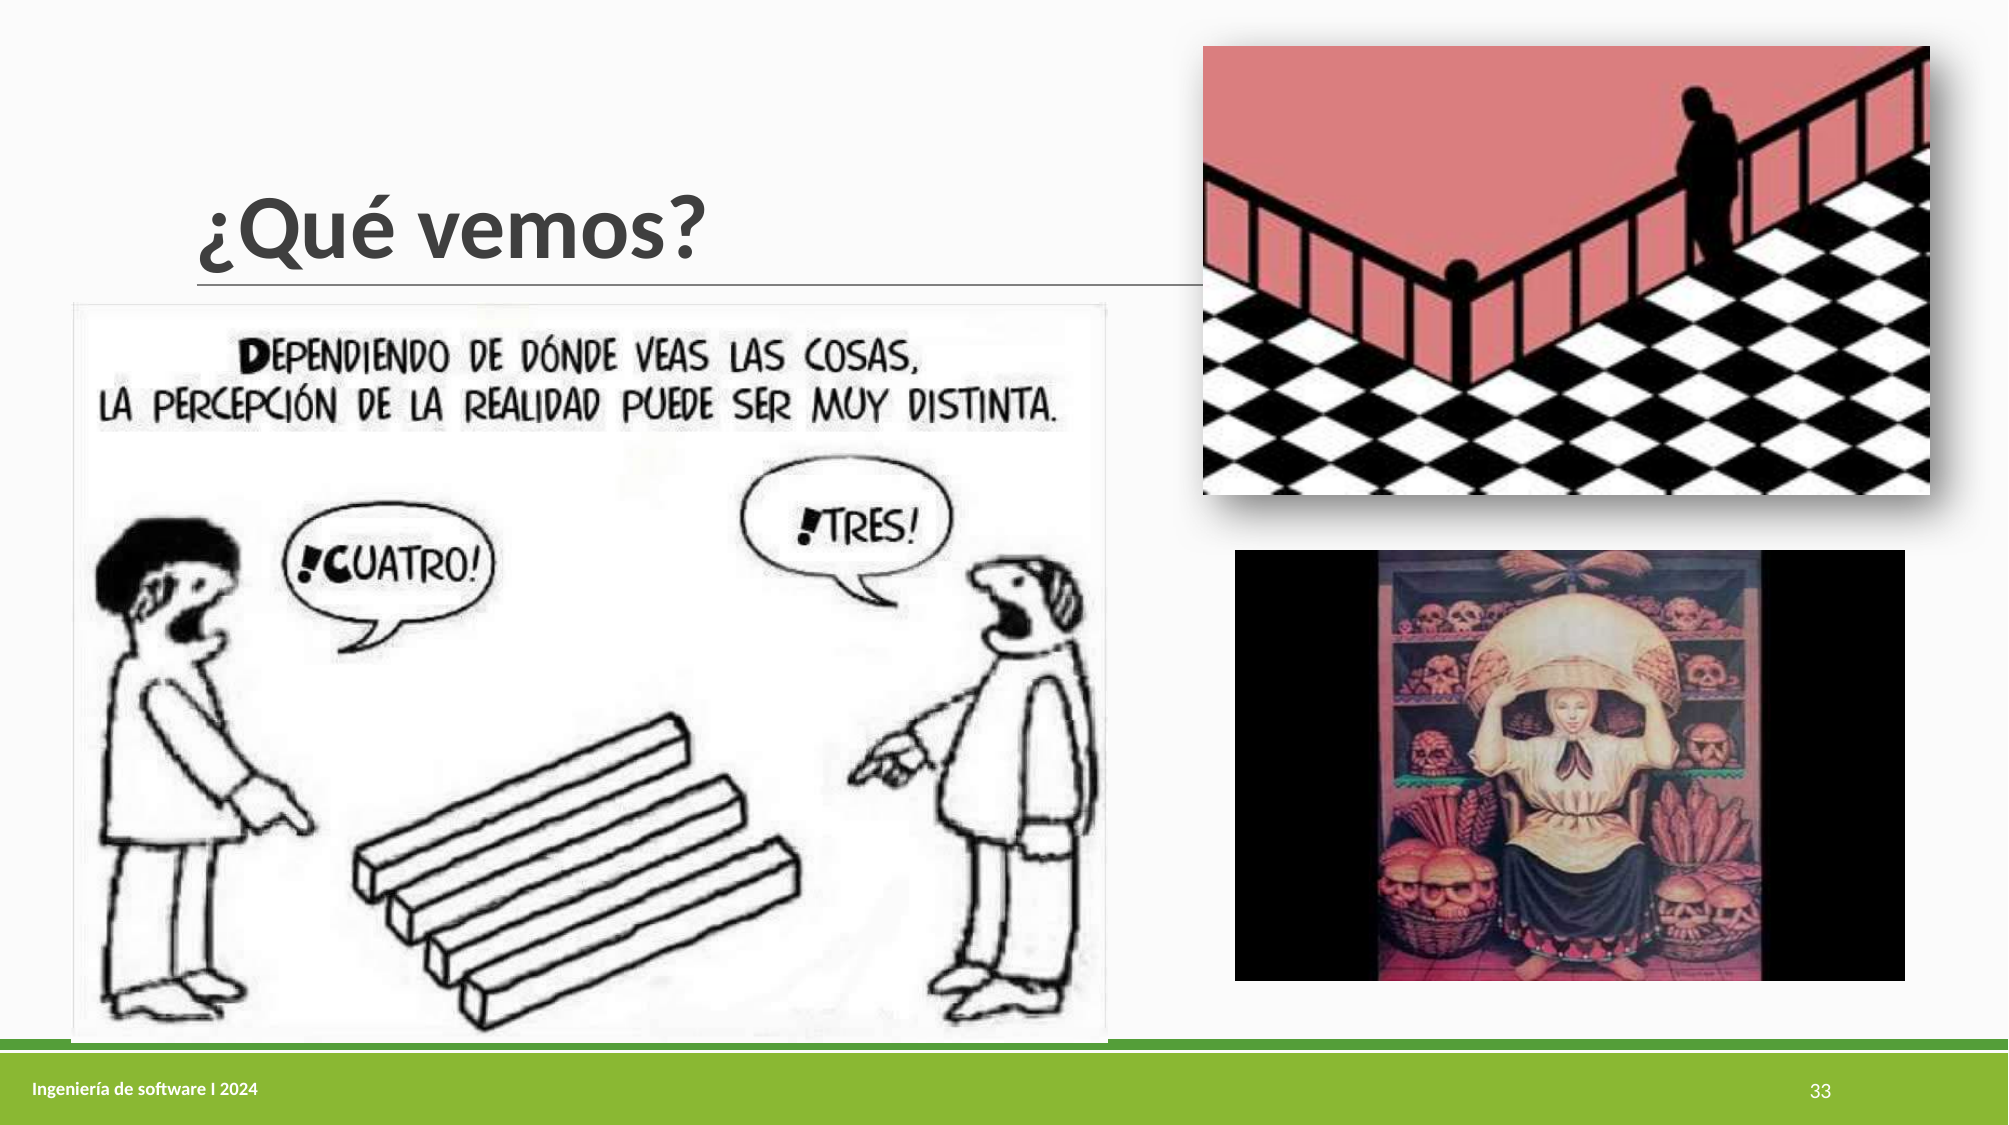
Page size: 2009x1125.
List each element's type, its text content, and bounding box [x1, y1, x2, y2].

slide_number 33 [1630, 1059, 1847, 1120]
title ¿Qué vemos? [180, 47, 1196, 285]
picture [1234, 550, 1905, 981]
picture [71, 302, 1108, 1044]
picture [1202, 46, 1930, 495]
